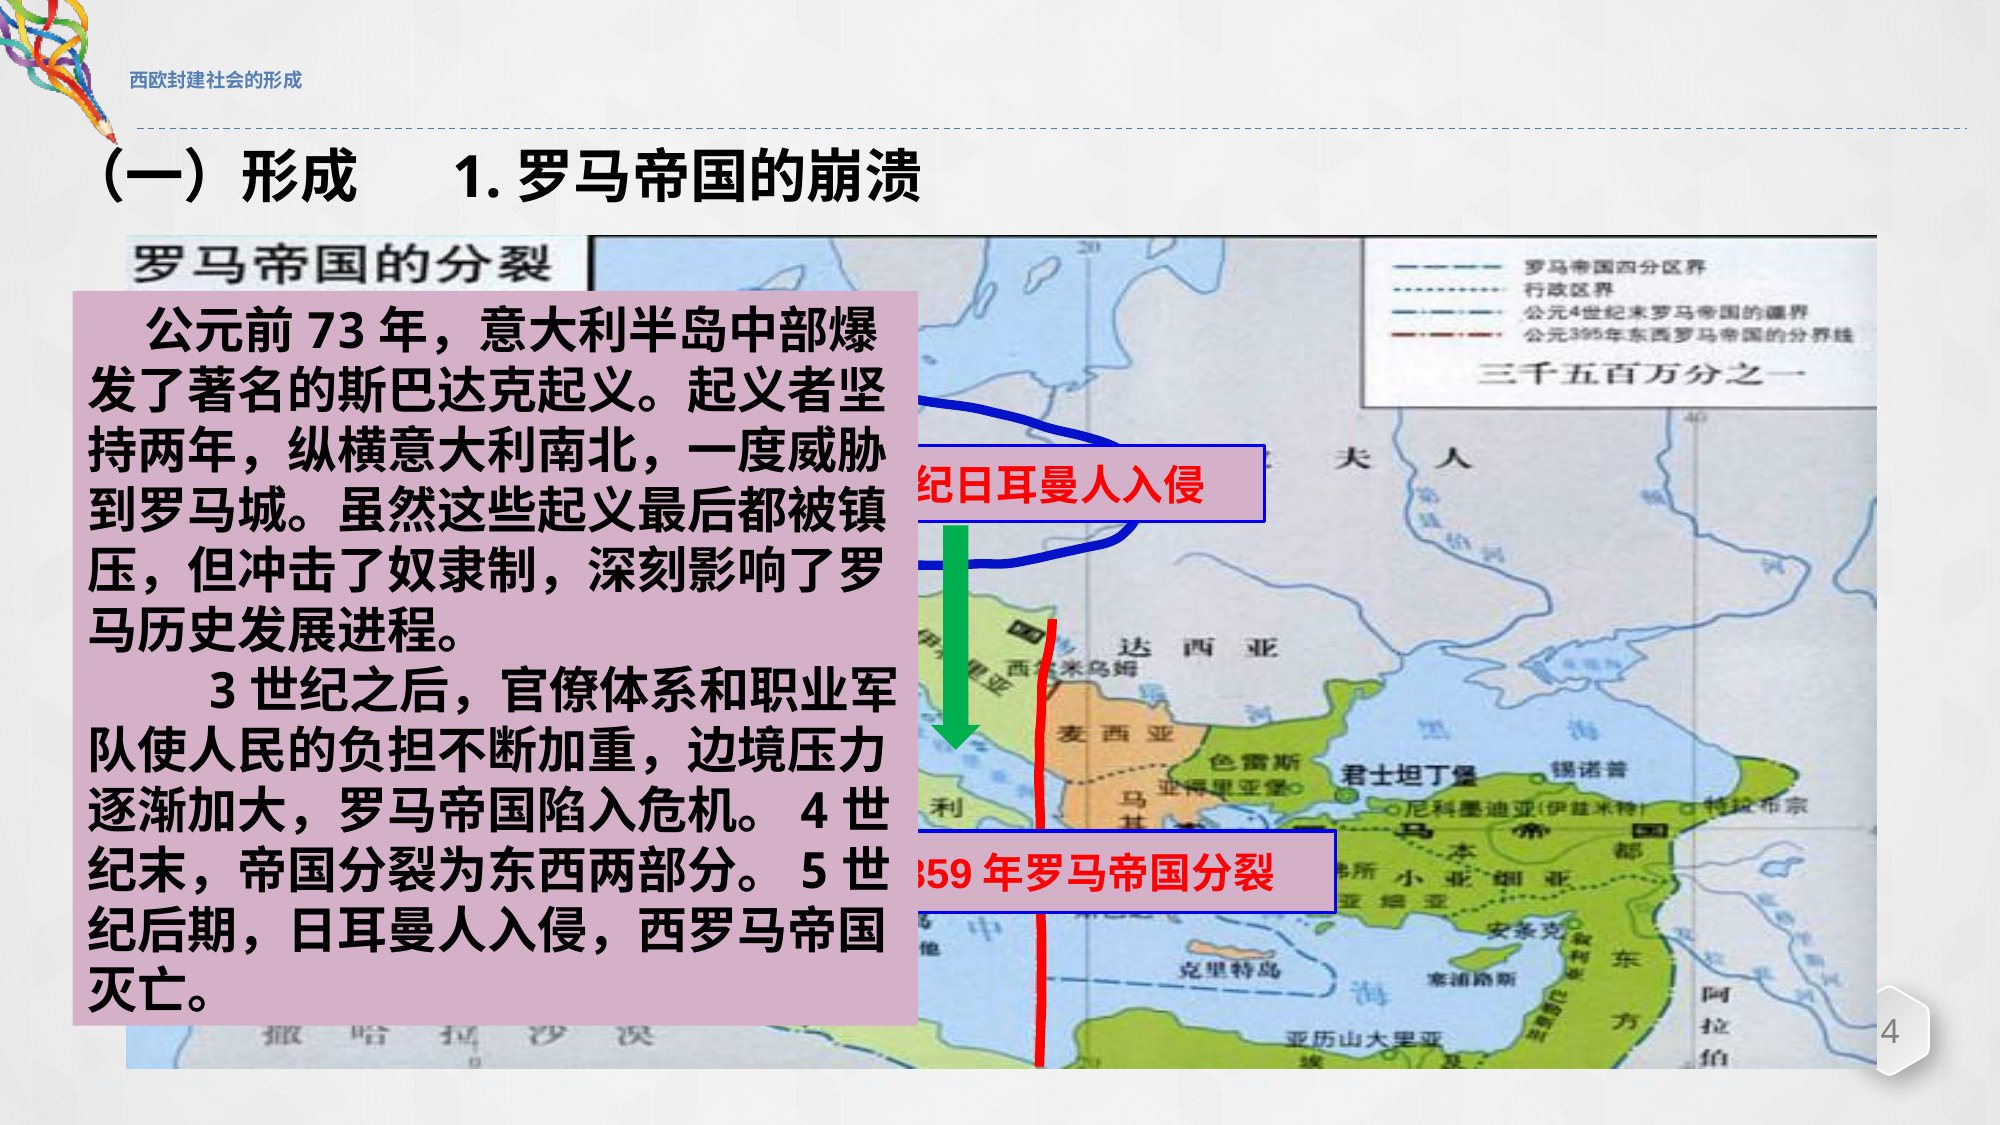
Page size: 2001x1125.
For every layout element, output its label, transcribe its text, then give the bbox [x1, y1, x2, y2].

text_box （一）形成 1.罗马帝国的崩溃 [52, 130, 1169, 219]
text_box 公元前73年，意大利半岛中部爆发了著名的斯巴达克起义。起义者坚持两年，纵横意大利南北，一度威胁到罗马城。虽然这些起义最后都被镇压，但冲击了奴隶制，深刻影响了罗马历史发展进程。 3世纪之后，官僚体系和职业军队使人民的负担不断加重，边境压力逐渐加大，罗马帝国陷入危机。4世纪末，帝国分裂为东西两部分。5世纪后期，日耳曼人入侵，西罗马帝国灭亡。 [72, 290, 121, 1026]
title 西欧封建社会的形成 [114, 37, 1840, 123]
slide_number 4 [1884, 1007, 1930, 1058]
picture [0, 0, 2000, 1125]
